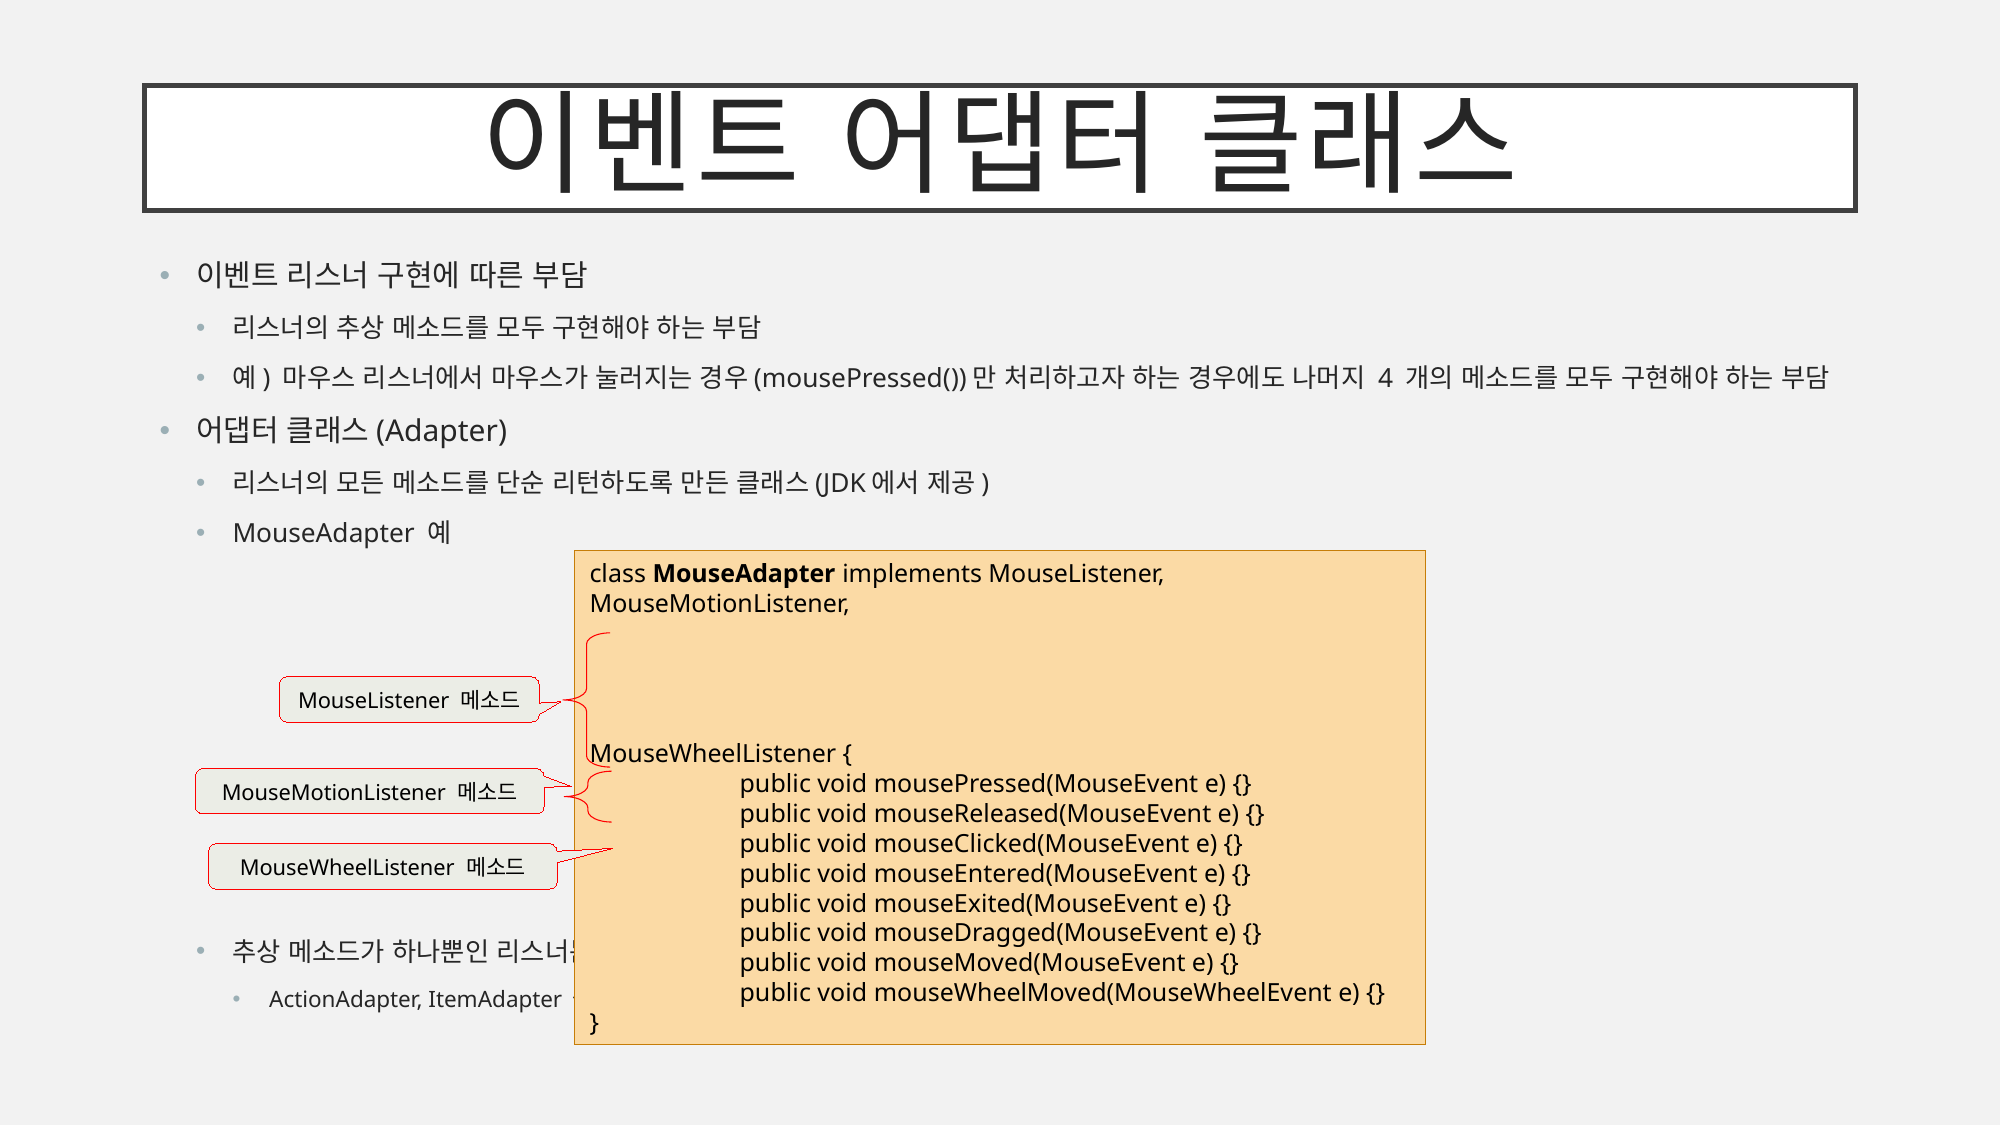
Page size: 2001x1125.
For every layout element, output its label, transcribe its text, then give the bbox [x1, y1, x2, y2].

title 이벤트 어댑터 클래스 [142, 83, 1858, 213]
text_box MouseListener 메소드 [279, 676, 561, 723]
text_box MouseWheelListener 메소드 [208, 843, 613, 890]
text_box MouseMotionListener 메소드 [195, 768, 572, 814]
text_box class MouseAdapter implements MouseListener, MouseMotionListener, MouseWheelListener { public void mousePressed(MouseEvent e) {} public void mouseReleased(MouseEvent e) {} public void mouseClicked(MouseEvent e) {} public void mouseEntered(MouseEvent e) {} public void mouseExited(MouseEvent e) {} public void mouseDragged(MouseEvent e) {} public void mouseMoved(MouseEvent e) {} public void mouseWheelMoved(MouseWheelEvent e) {} } [574, 550, 1426, 1045]
list 이벤트 리스너 구현에 따른 부담 리스너의 추상 메소드를 모두 구현해야 하는 부담 예) 마우스 리스너에서 마우스가 눌러지는 경우(mousePressed())만 처리하고자 하는 경우에도 나머지 4 개의 메소드를 모두 구현해야 하는 부담 어댑터 클래스(Adapter) 리스너의 모든 메소드를 단순 리턴하도록 만든 클래스(JDK에서 제공) MouseAdapter 예 추상 메소드가 하나뿐인 리스너는 어댑터 없음 ActionAdapter, ItemAdapter 클래스는 존재하지 않음 [144, 249, 1856, 1040]
text_box [562, 632, 611, 768]
text_box [563, 770, 612, 823]
